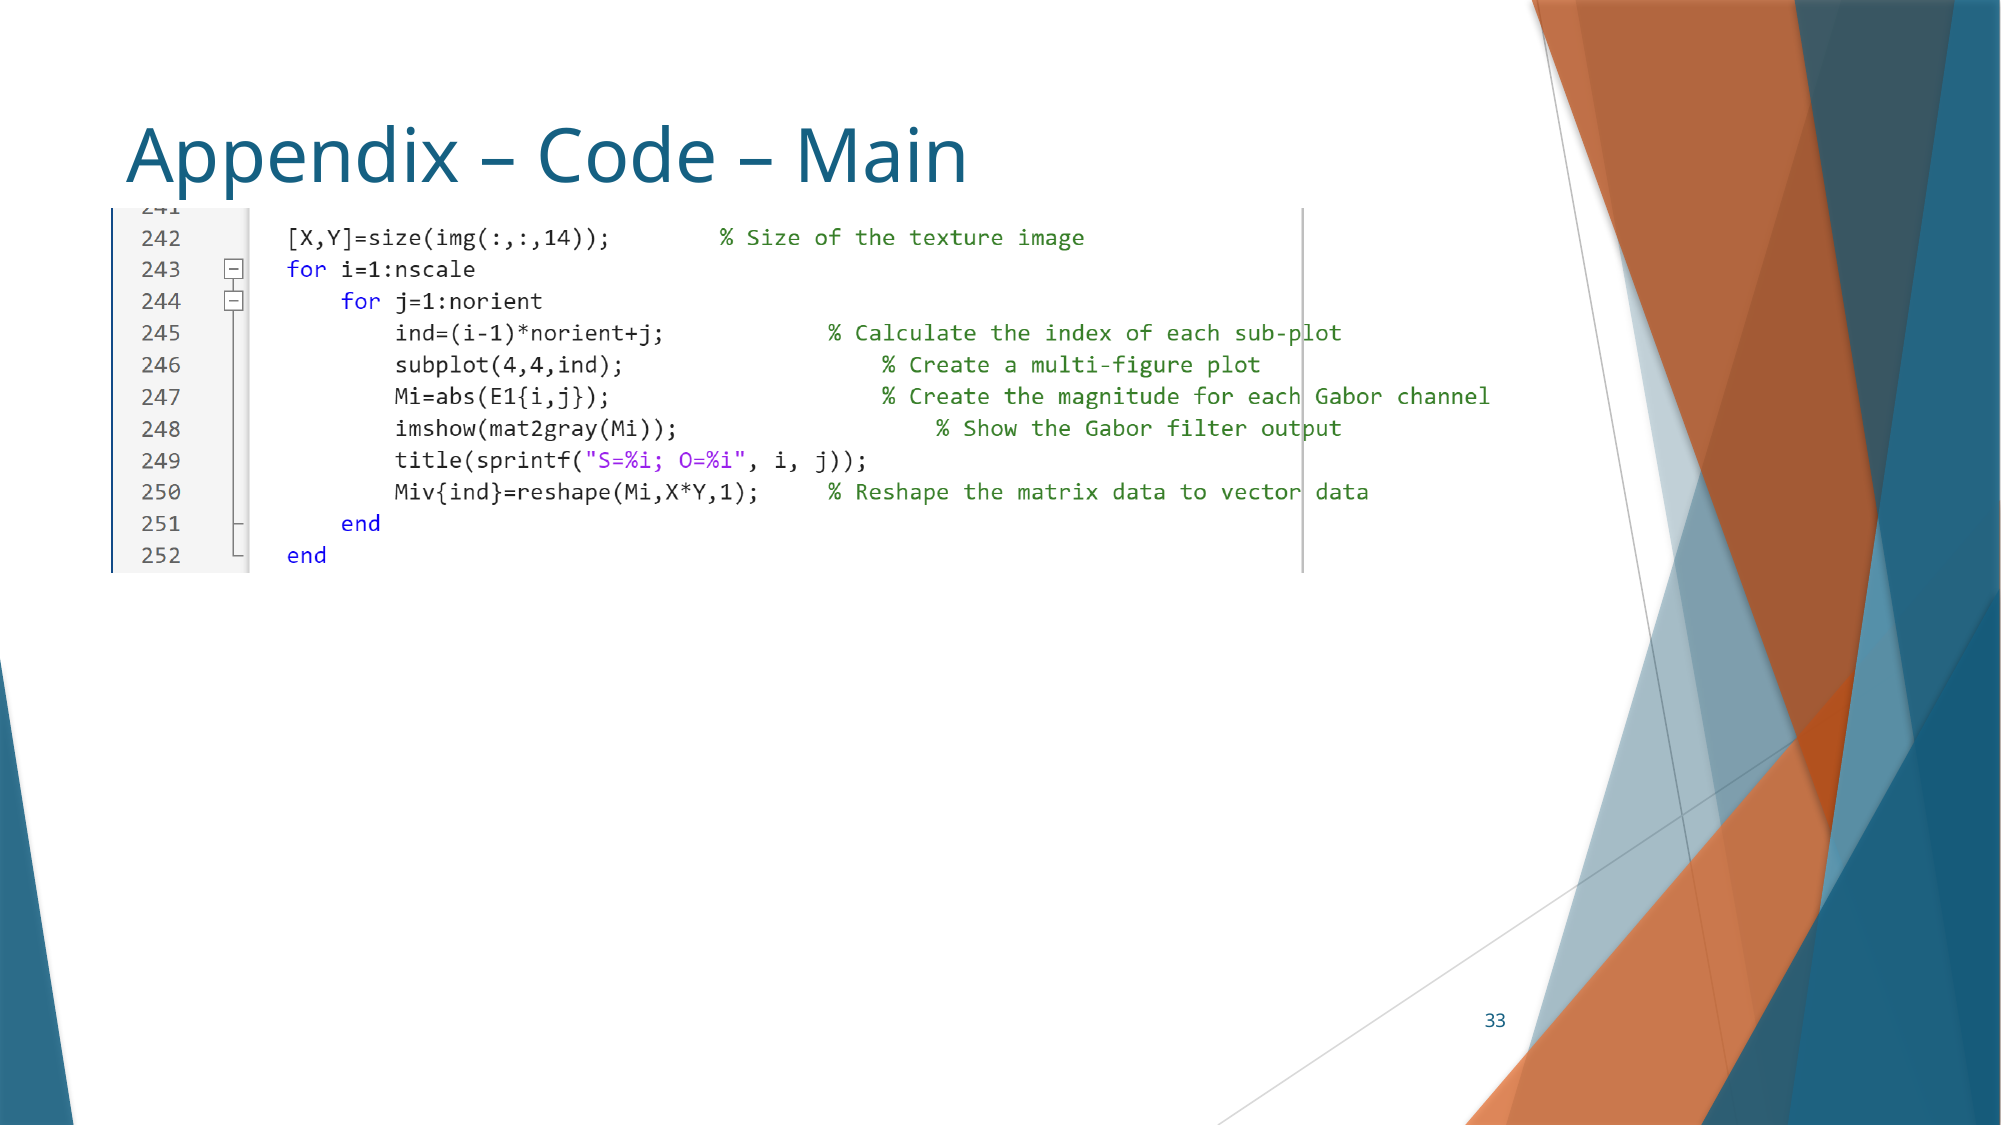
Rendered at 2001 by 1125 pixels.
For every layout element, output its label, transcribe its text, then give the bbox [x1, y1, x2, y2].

picture [110, 207, 1522, 574]
title Appendix – Code – Main [111, 99, 1522, 207]
slide_number 33 [1409, 991, 1522, 1051]
